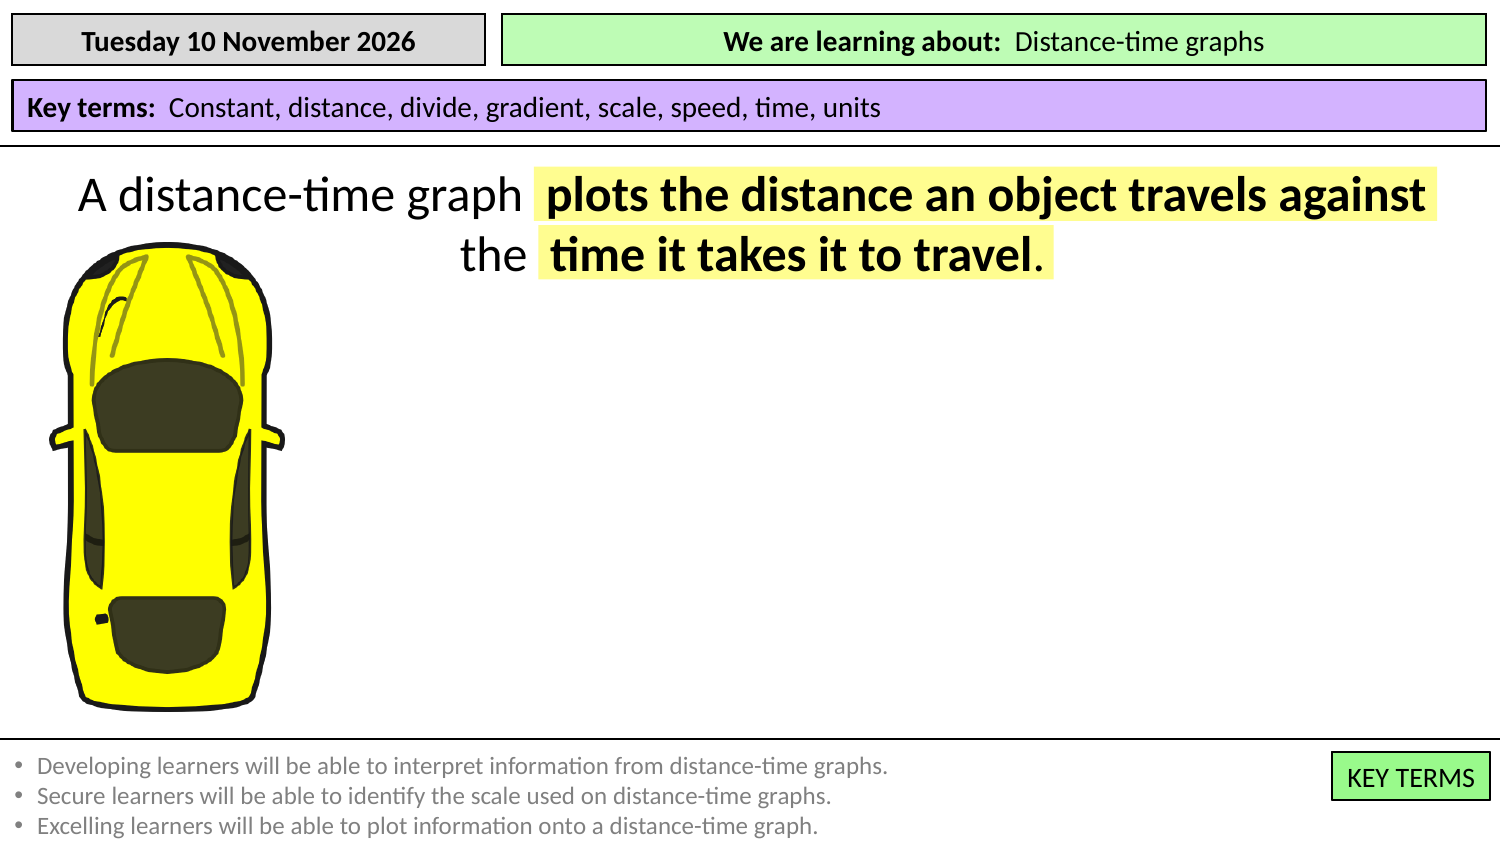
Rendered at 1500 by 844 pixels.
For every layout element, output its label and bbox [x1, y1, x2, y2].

picture [0, 283, 402, 712]
text_box [14, 161, 1485, 283]
